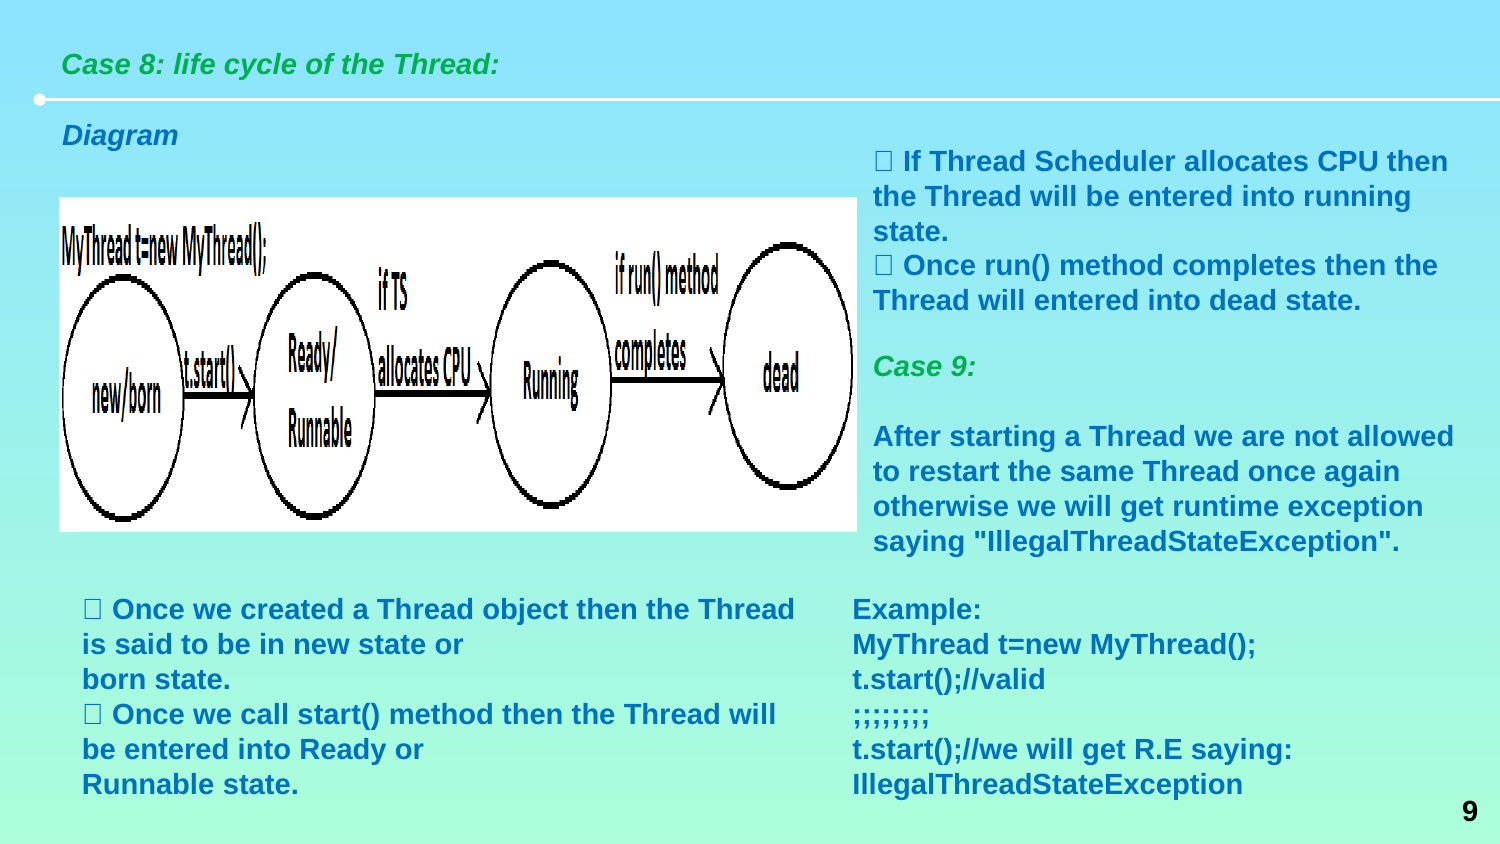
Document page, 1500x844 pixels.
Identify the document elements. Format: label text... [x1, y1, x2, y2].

text_box Example: MyThread t=new MyThread(); t.start();//valid ;;;;;;;; t.start();//we will get R.E saying: IllegalThreadStateException [837, 582, 1447, 808]
text_box Case 9: After starting a Thread we are not allowed to restart the same Thread once again otherwise we will get runtime exception saying "IllegalThreadStateException". [858, 340, 1500, 565]
text_box Diagram [47, 109, 194, 159]
text_box  If Thread Scheduler allocates CPU then the Thread will be entered into running state.  Once run() method completes then the Thread will entered into dead state. [858, 134, 1500, 324]
text_box Case 8: life cycle of the Thread: [46, 37, 797, 88]
picture [59, 197, 857, 533]
text_box  Once we created a Thread object then the Thread is said to be in new state or born state.  Once we call start() method then the Thread will be entered into Ready or Runnable state. [67, 582, 817, 808]
text_box 9 [1447, 784, 1494, 835]
